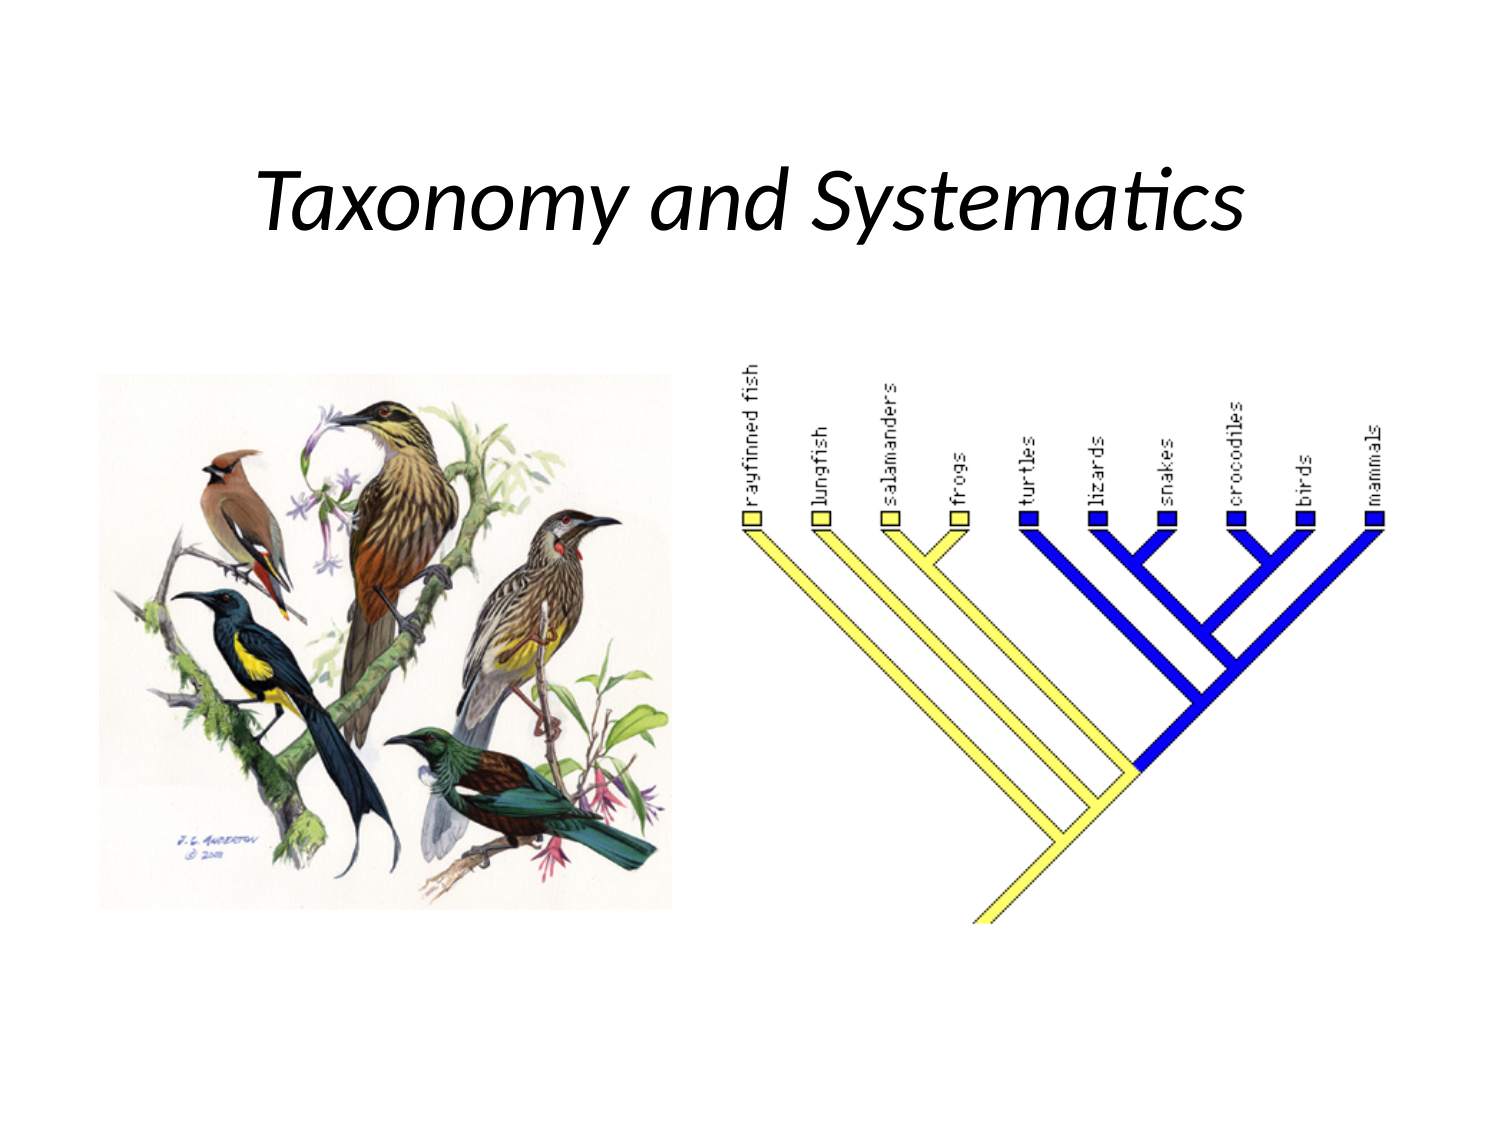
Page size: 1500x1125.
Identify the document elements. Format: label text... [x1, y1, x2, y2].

picture [99, 374, 673, 910]
picture [687, 324, 1426, 964]
title Taxonomy and Systematics [74, 99, 1426, 288]
